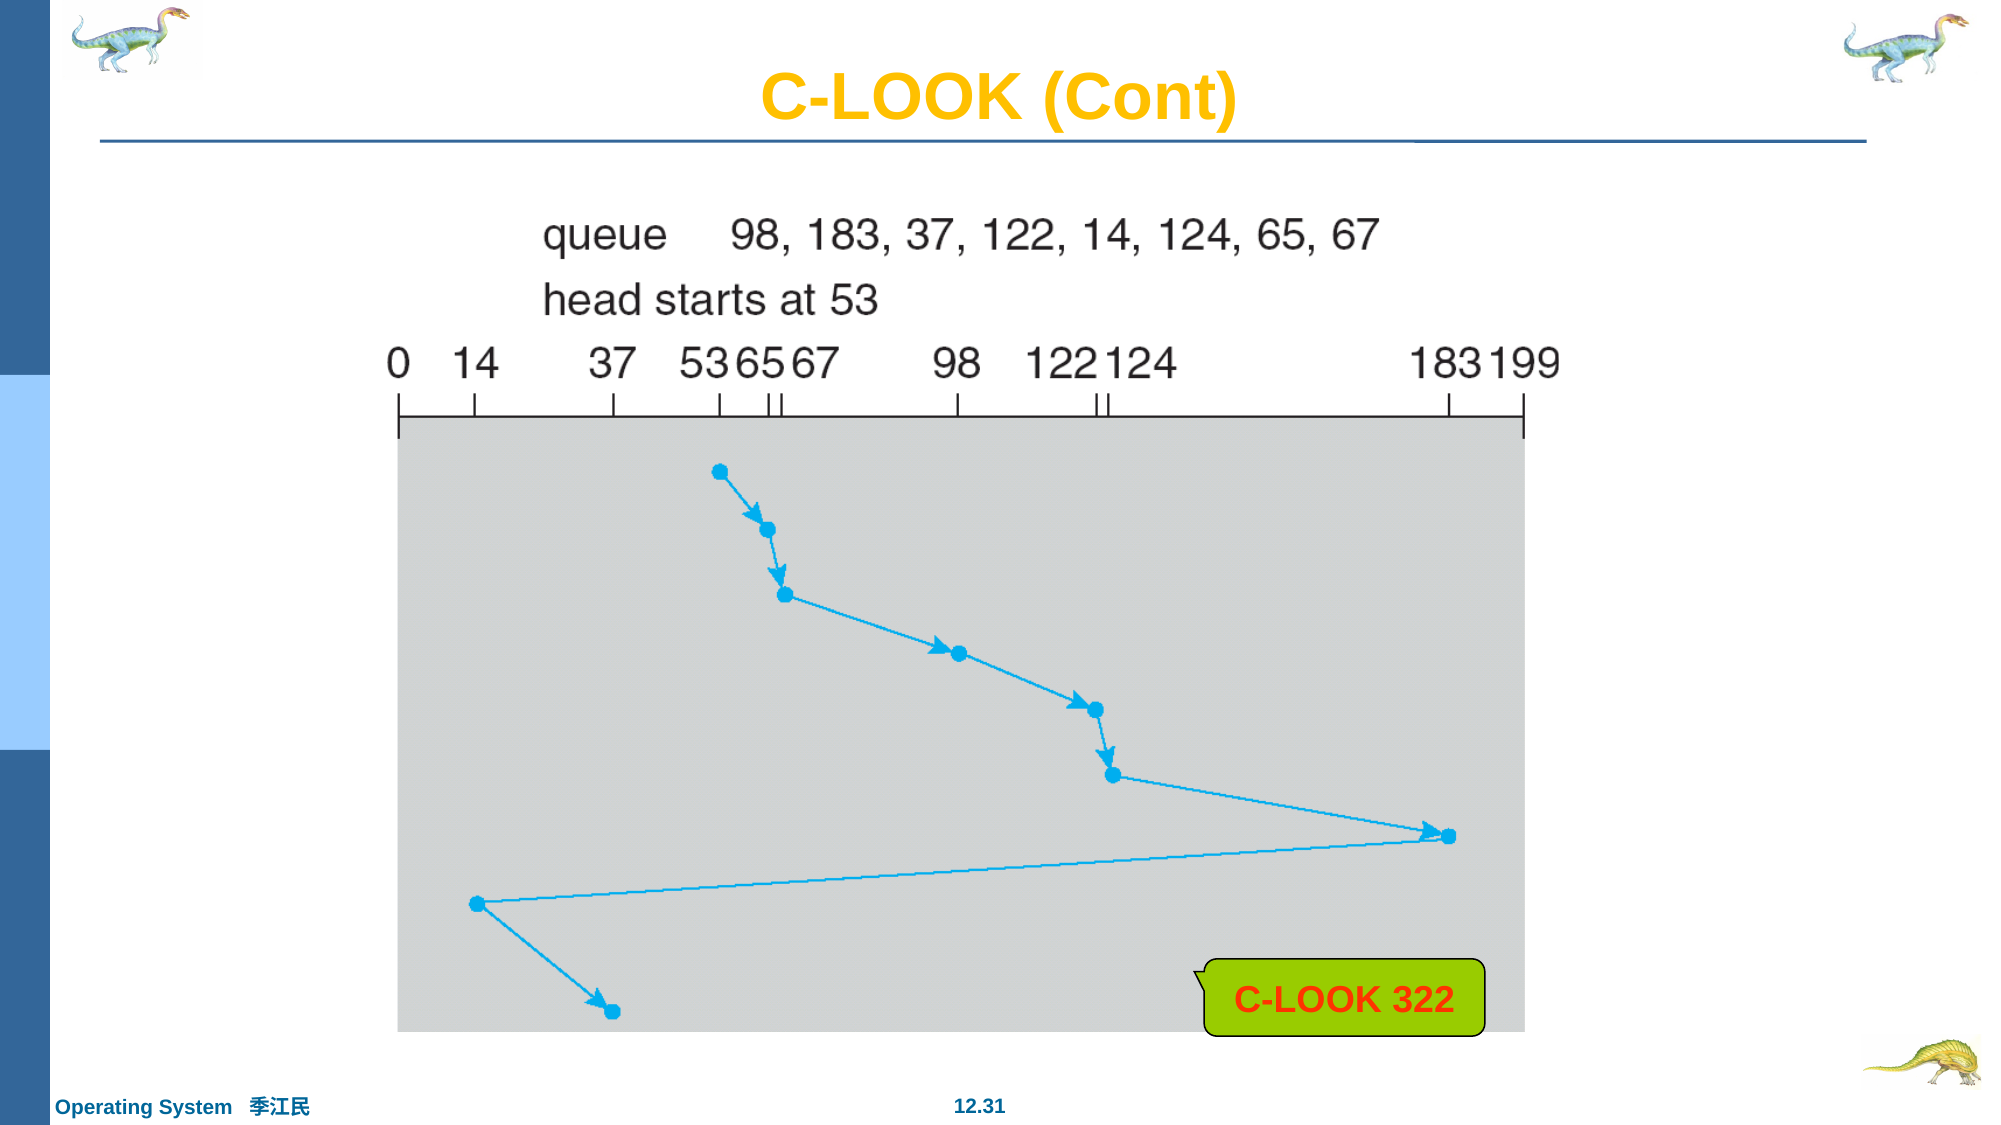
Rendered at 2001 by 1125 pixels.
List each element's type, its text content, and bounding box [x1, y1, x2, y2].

picture [62, 0, 203, 80]
picture [385, 212, 1559, 1032]
title C-LOOK (Cont) [99, 45, 1900, 141]
picture [1837, 12, 1988, 94]
picture [1861, 1034, 1982, 1090]
